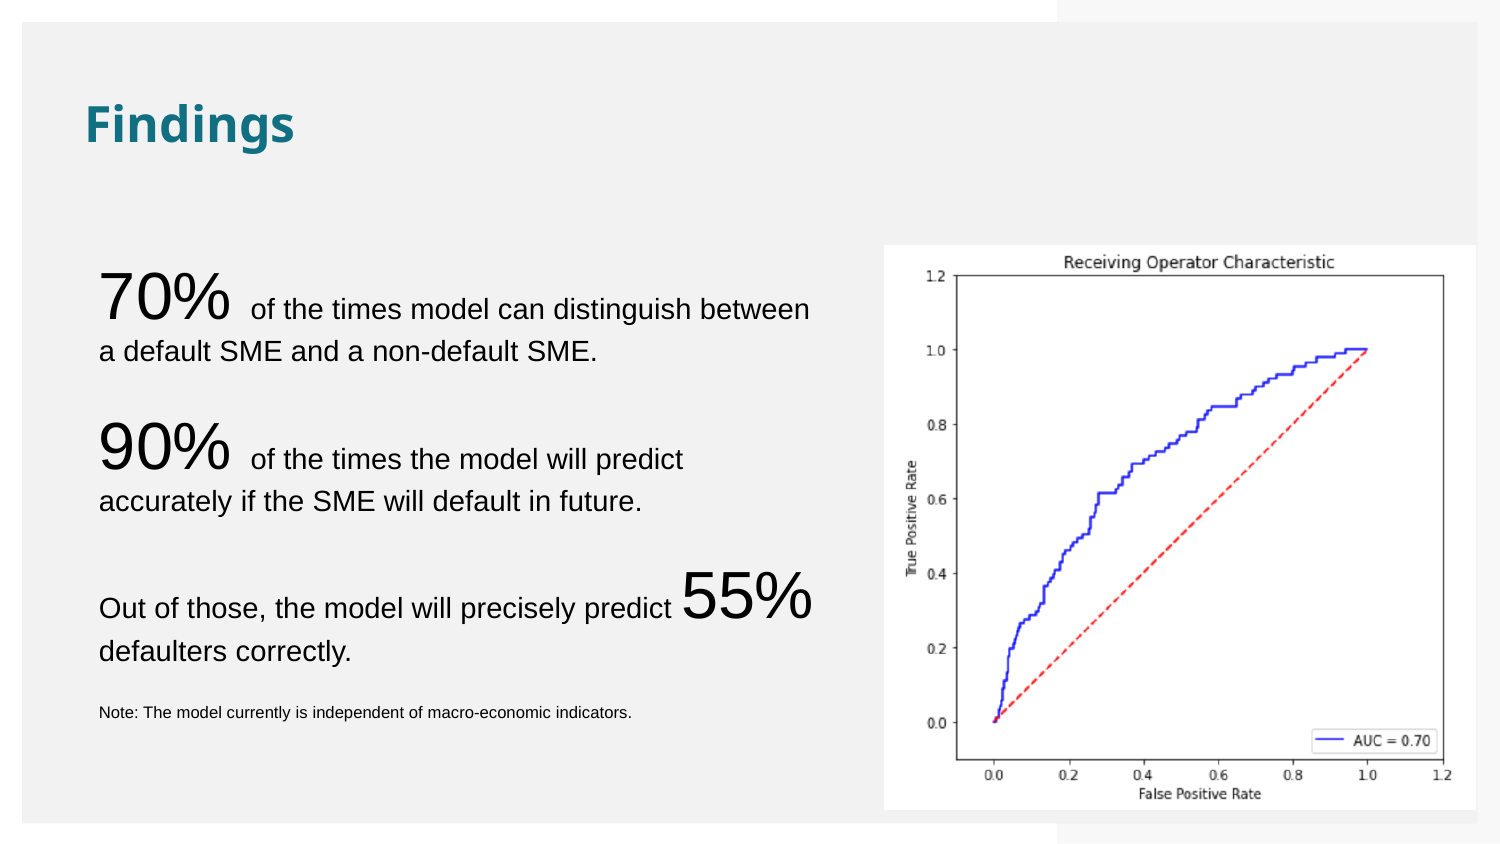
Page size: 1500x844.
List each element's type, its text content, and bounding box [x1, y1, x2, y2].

text_box 70% of the times model can distinguish between a default SME and a non-default SME. 90% of the times the model will predict accurately if the SME will default in future. Out of those, the model will precisely predict 55% defaulters correctly. Note: The model currently is independent of macro-economic indicators. [84, 245, 836, 730]
picture [884, 244, 1477, 810]
title Findings [84, 99, 1015, 145]
